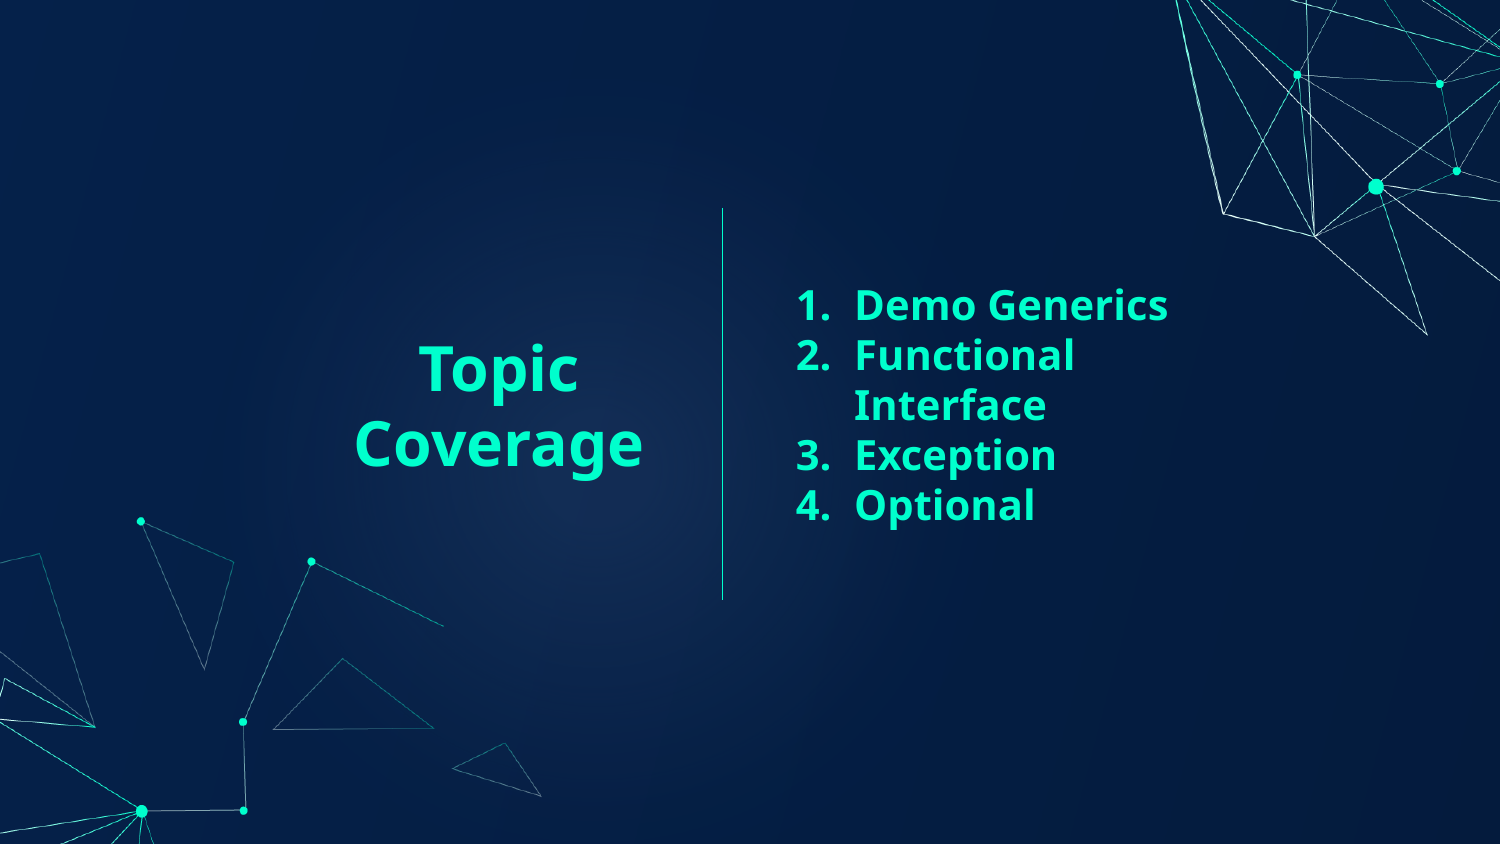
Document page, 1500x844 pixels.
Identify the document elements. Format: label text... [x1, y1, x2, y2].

title Demo Generics Functional Interface Exception Optional [764, 356, 1294, 452]
title Topic Coverage [304, 326, 694, 482]
picture [0, 0, 1500, 844]
